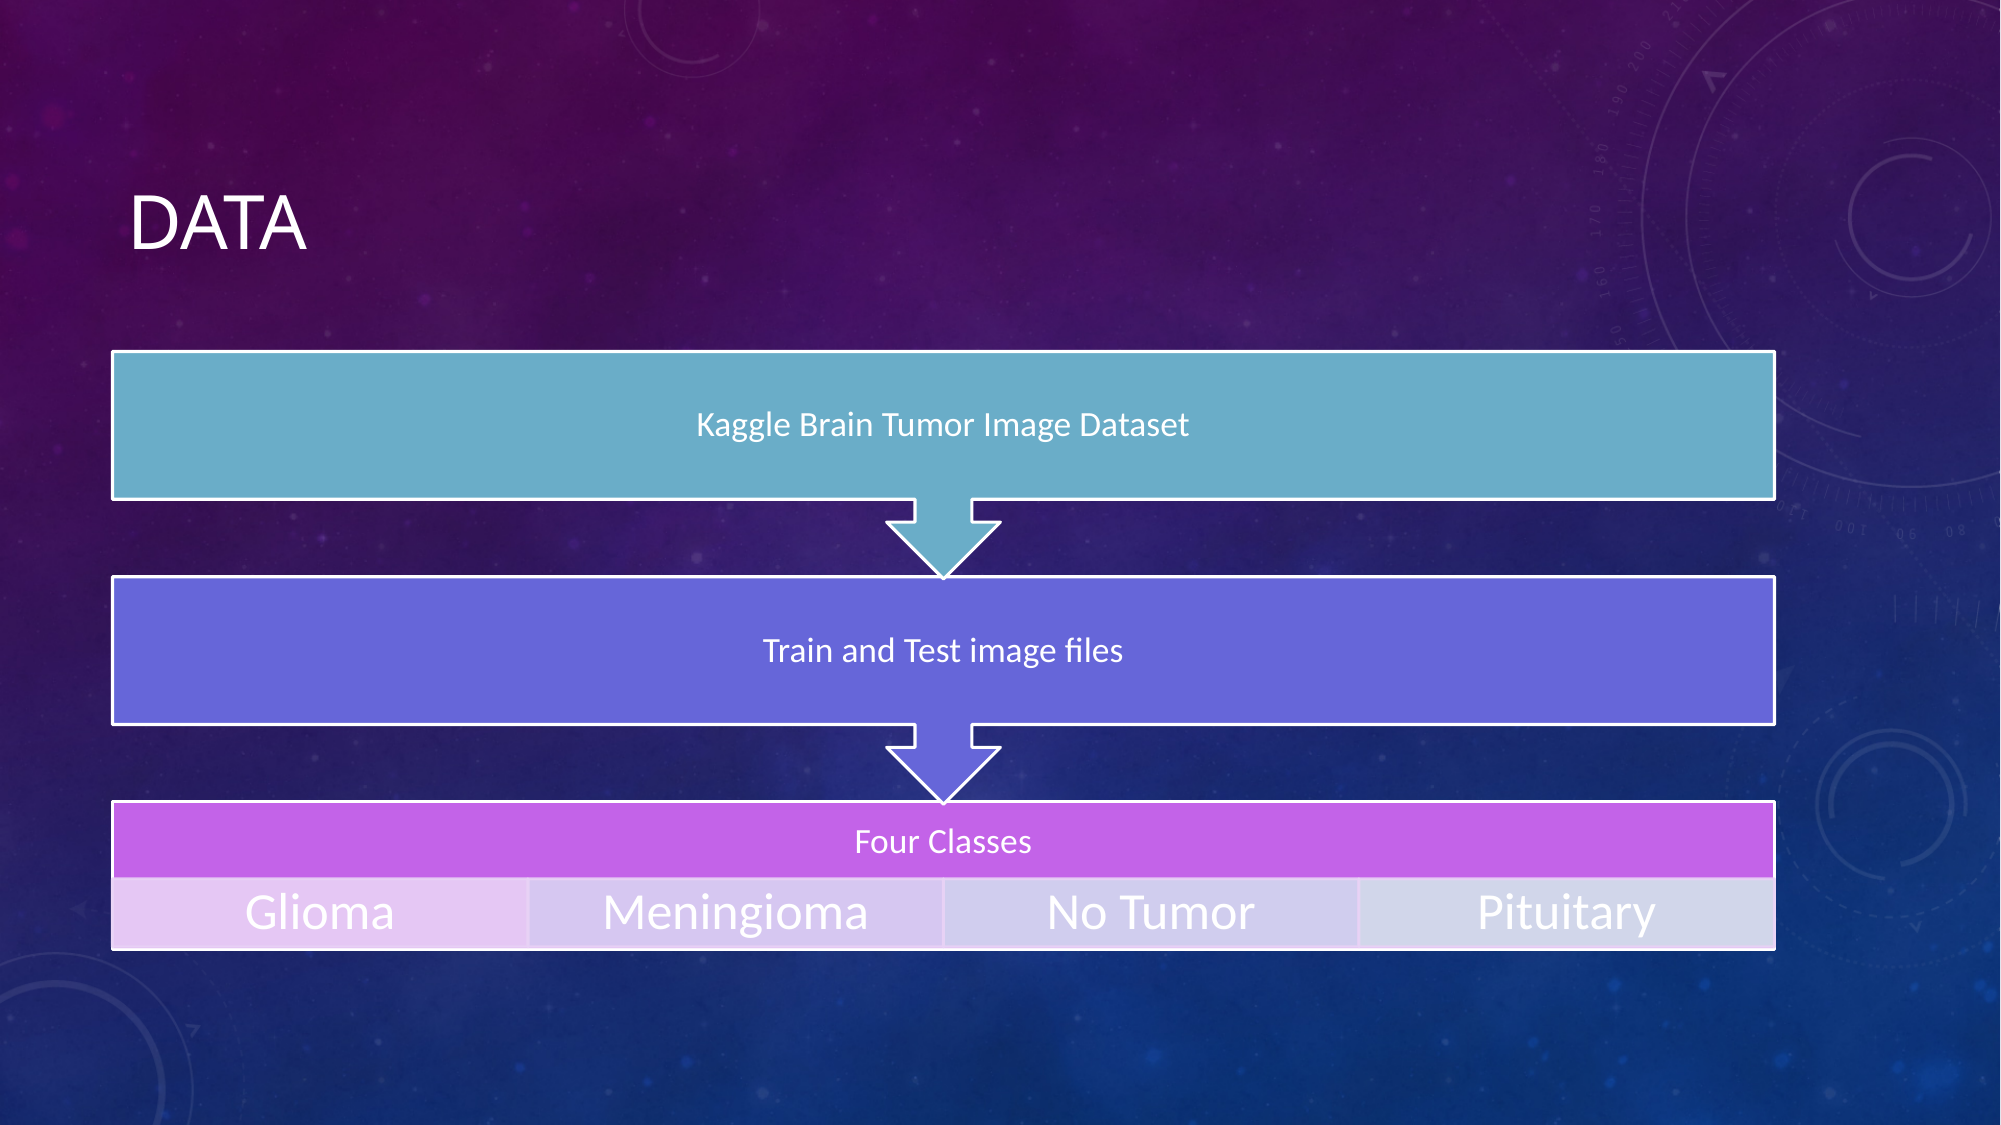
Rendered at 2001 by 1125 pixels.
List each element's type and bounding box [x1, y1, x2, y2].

list [112, 351, 1775, 951]
picture [0, 0, 2001, 1125]
